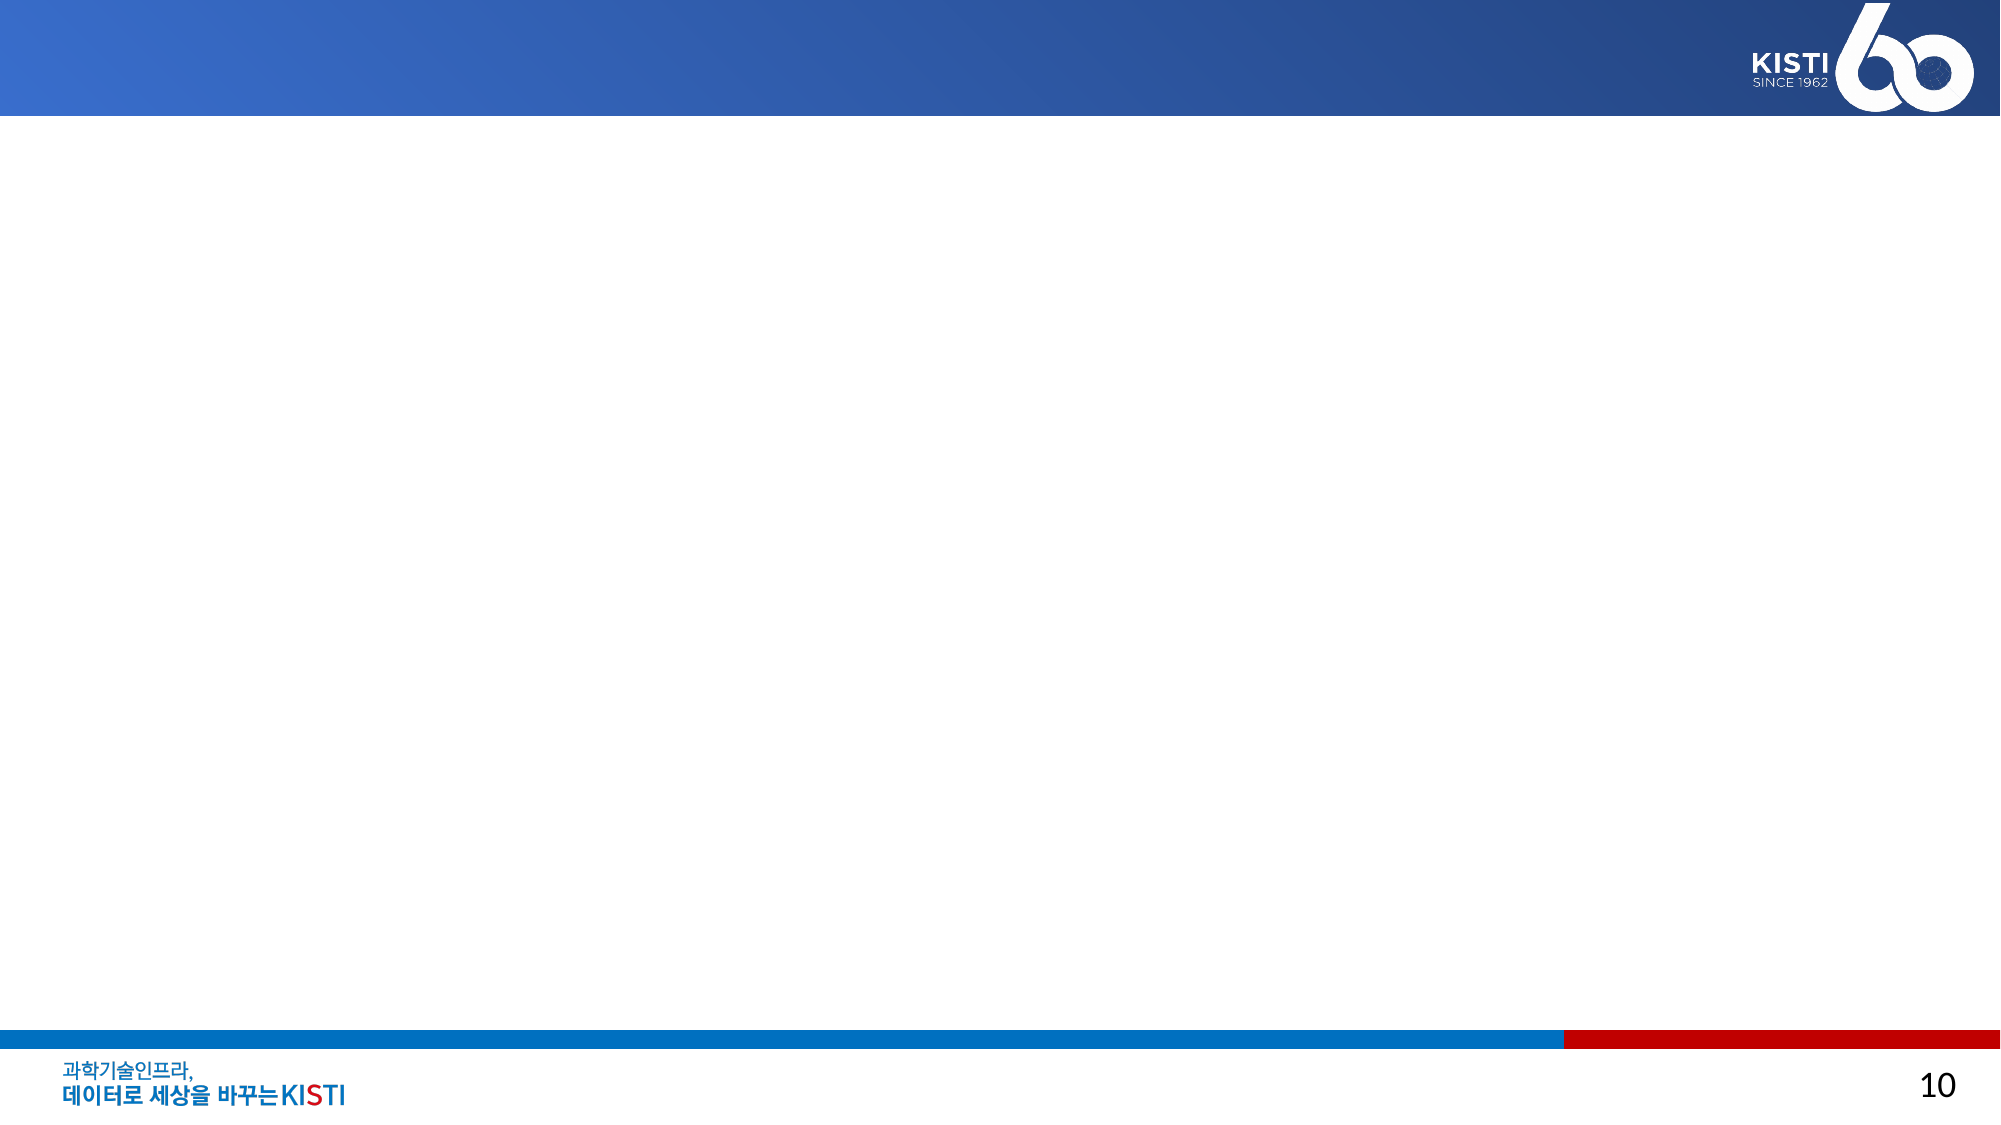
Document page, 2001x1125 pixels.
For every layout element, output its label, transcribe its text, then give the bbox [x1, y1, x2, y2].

picture [63, 1061, 344, 1106]
slide_number 10 [1594, 1053, 1971, 1113]
picture [1753, 3, 1974, 112]
